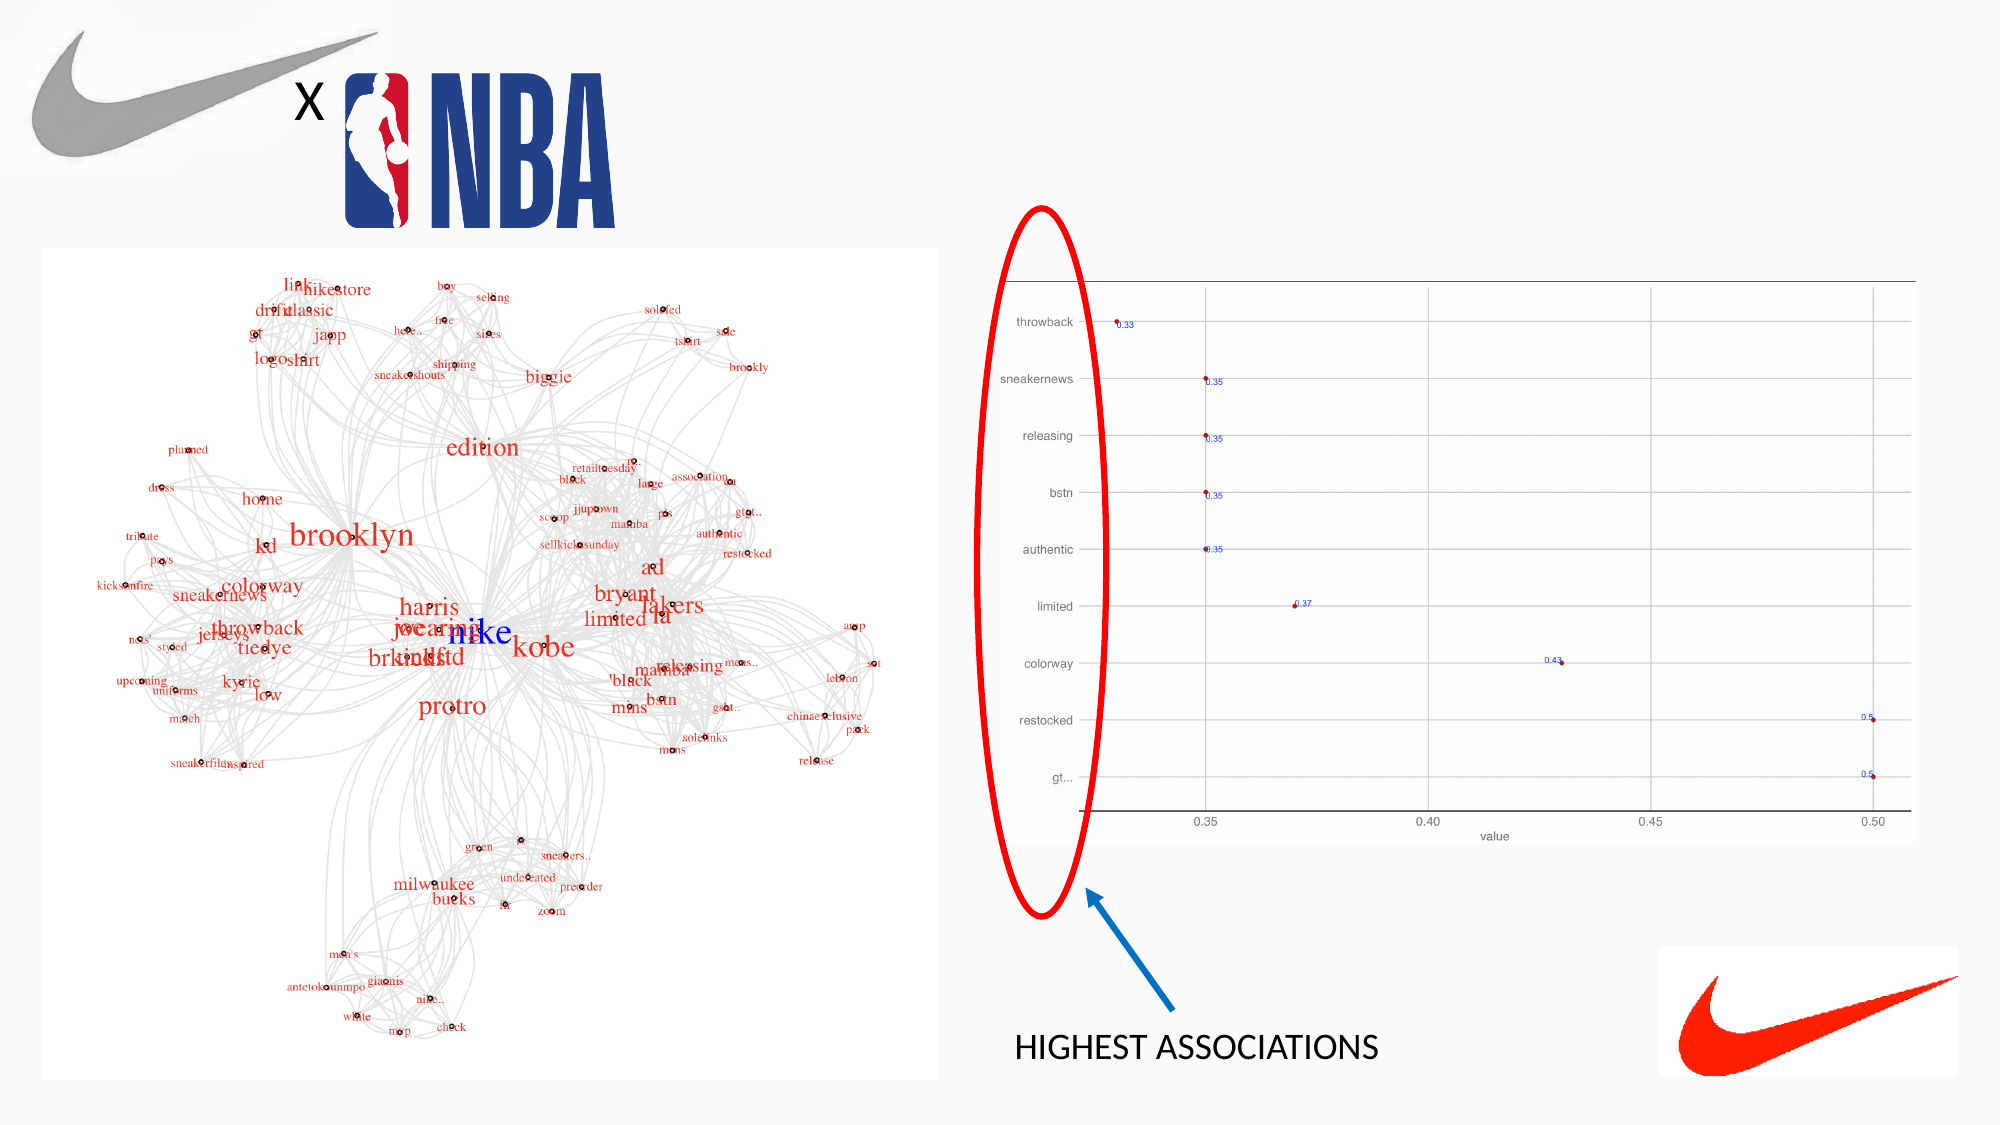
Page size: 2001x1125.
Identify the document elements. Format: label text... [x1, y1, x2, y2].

text_box [1001, 207, 1082, 281]
picture [1659, 946, 1958, 1076]
text_box [976, 291, 999, 834]
text_box [1001, 844, 1082, 918]
picture [42, 248, 938, 1080]
picture [0, 0, 615, 232]
text_box HIGHEST ASSOCIATIONS [999, 1014, 1481, 1075]
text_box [1085, 887, 1173, 1011]
picture [999, 281, 1916, 844]
